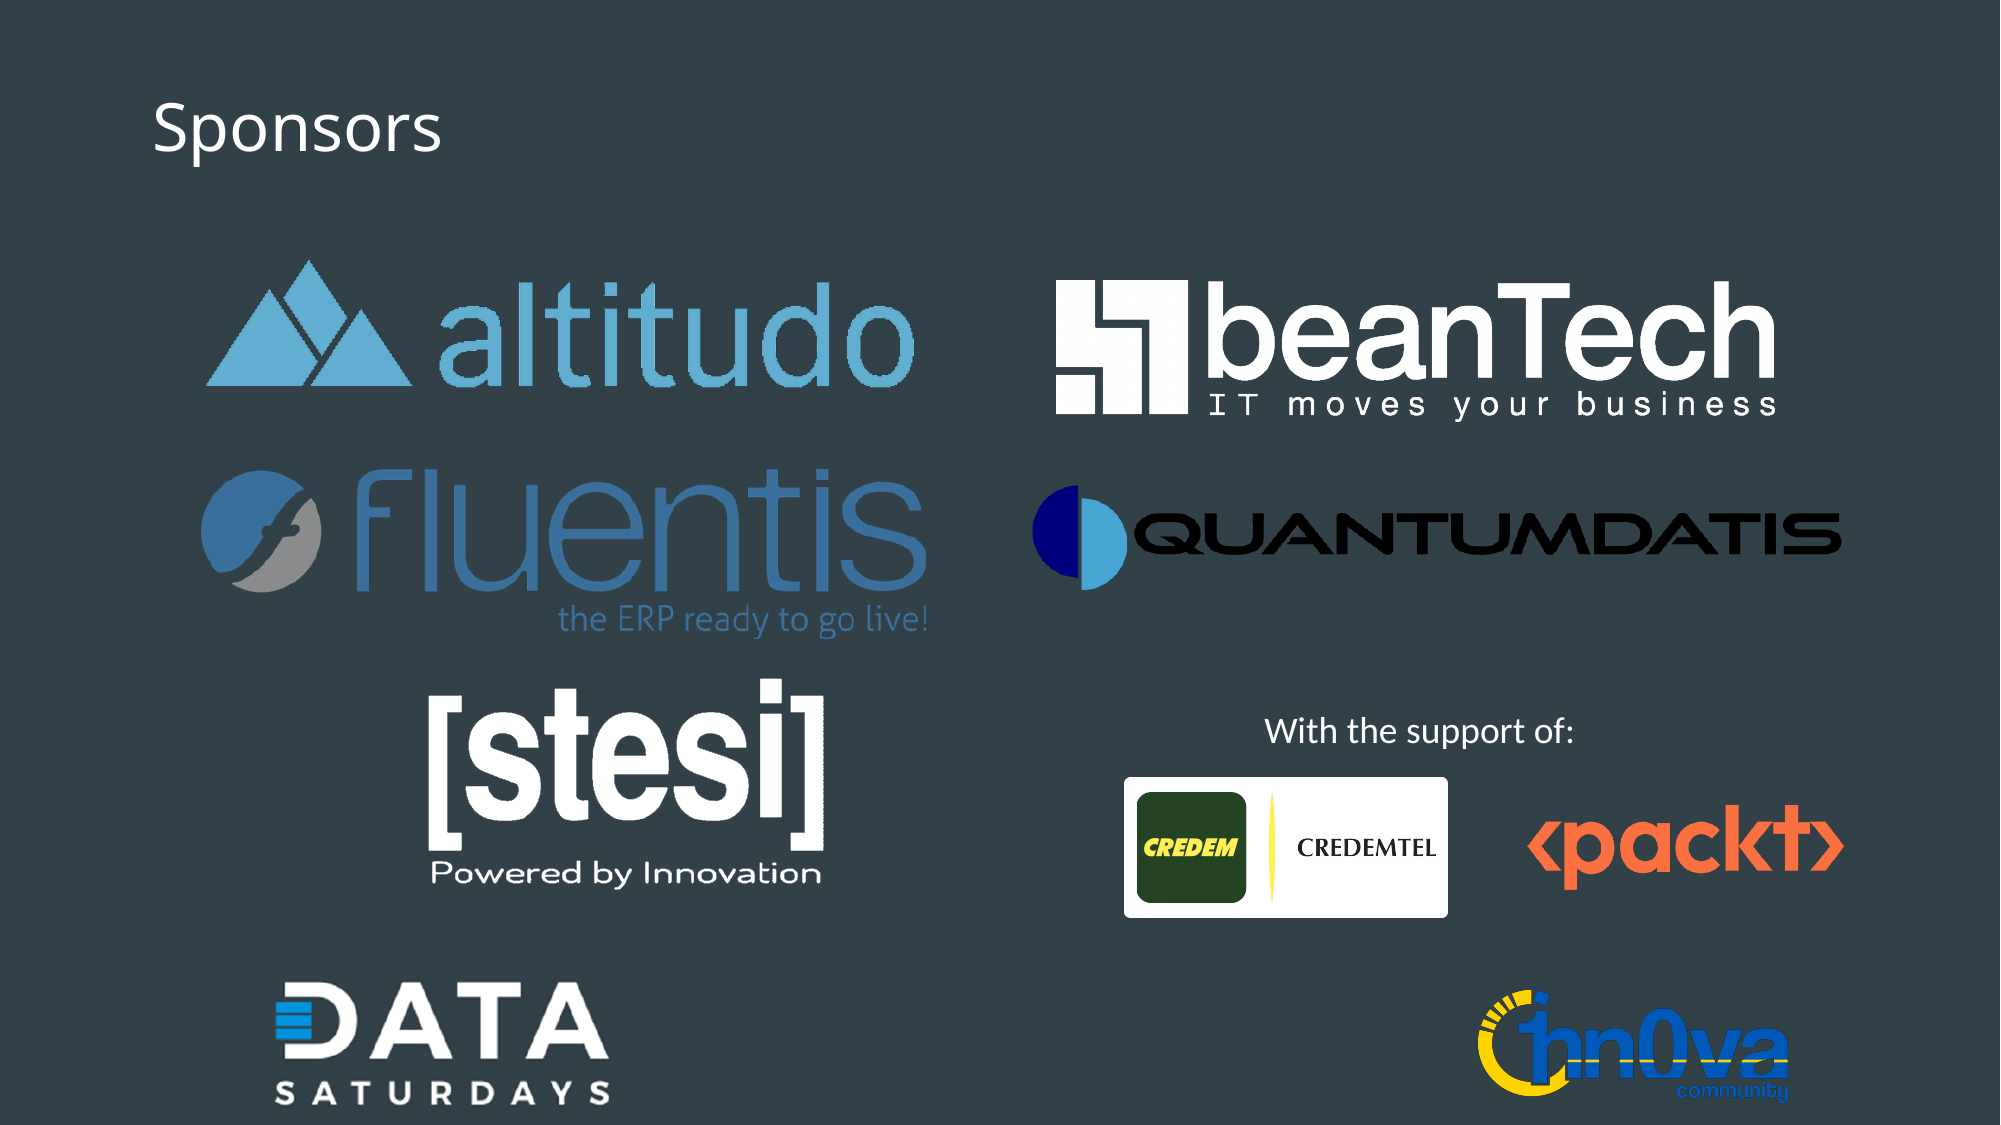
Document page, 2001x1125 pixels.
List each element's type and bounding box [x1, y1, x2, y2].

picture [1056, 280, 1775, 422]
picture [196, 234, 926, 414]
picture [254, 963, 629, 1122]
picture [1137, 790, 1436, 906]
picture [1028, 481, 1844, 594]
picture [1527, 805, 1844, 891]
picture [425, 676, 828, 891]
picture [201, 469, 926, 639]
picture [1476, 986, 1791, 1106]
